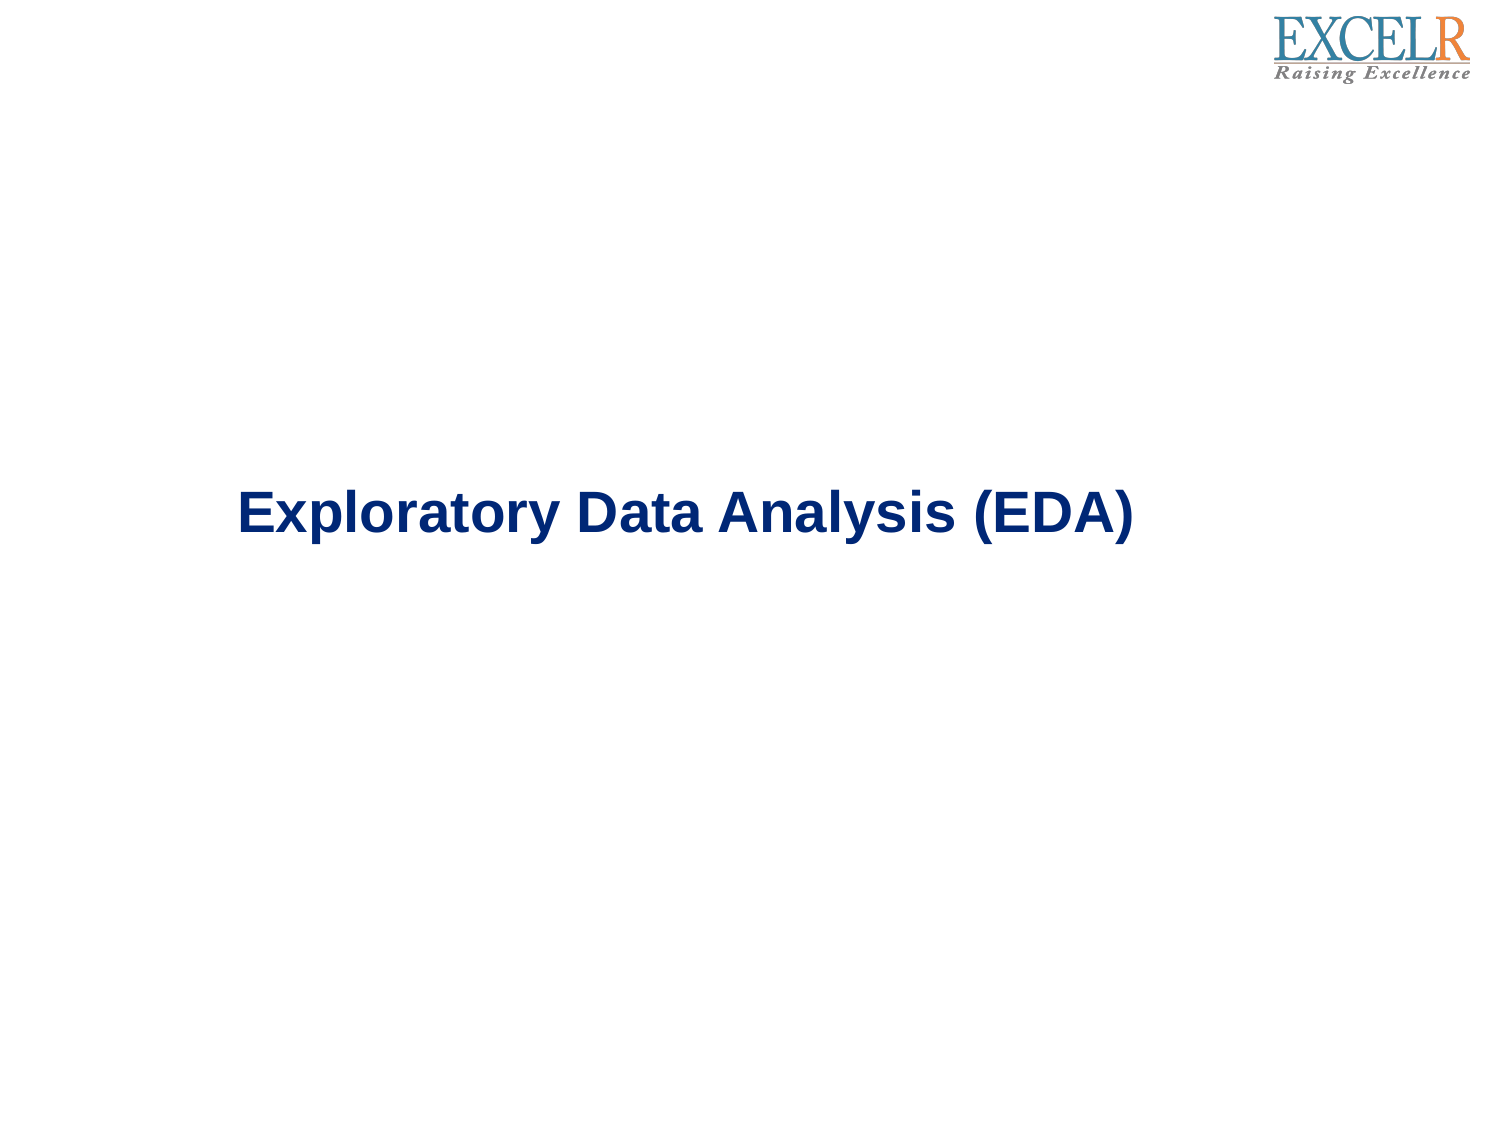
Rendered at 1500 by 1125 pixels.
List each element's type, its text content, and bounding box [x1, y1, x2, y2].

picture [1274, 16, 1470, 85]
text_box Exploratory Data Analysis (EDA) [222, 466, 1278, 552]
